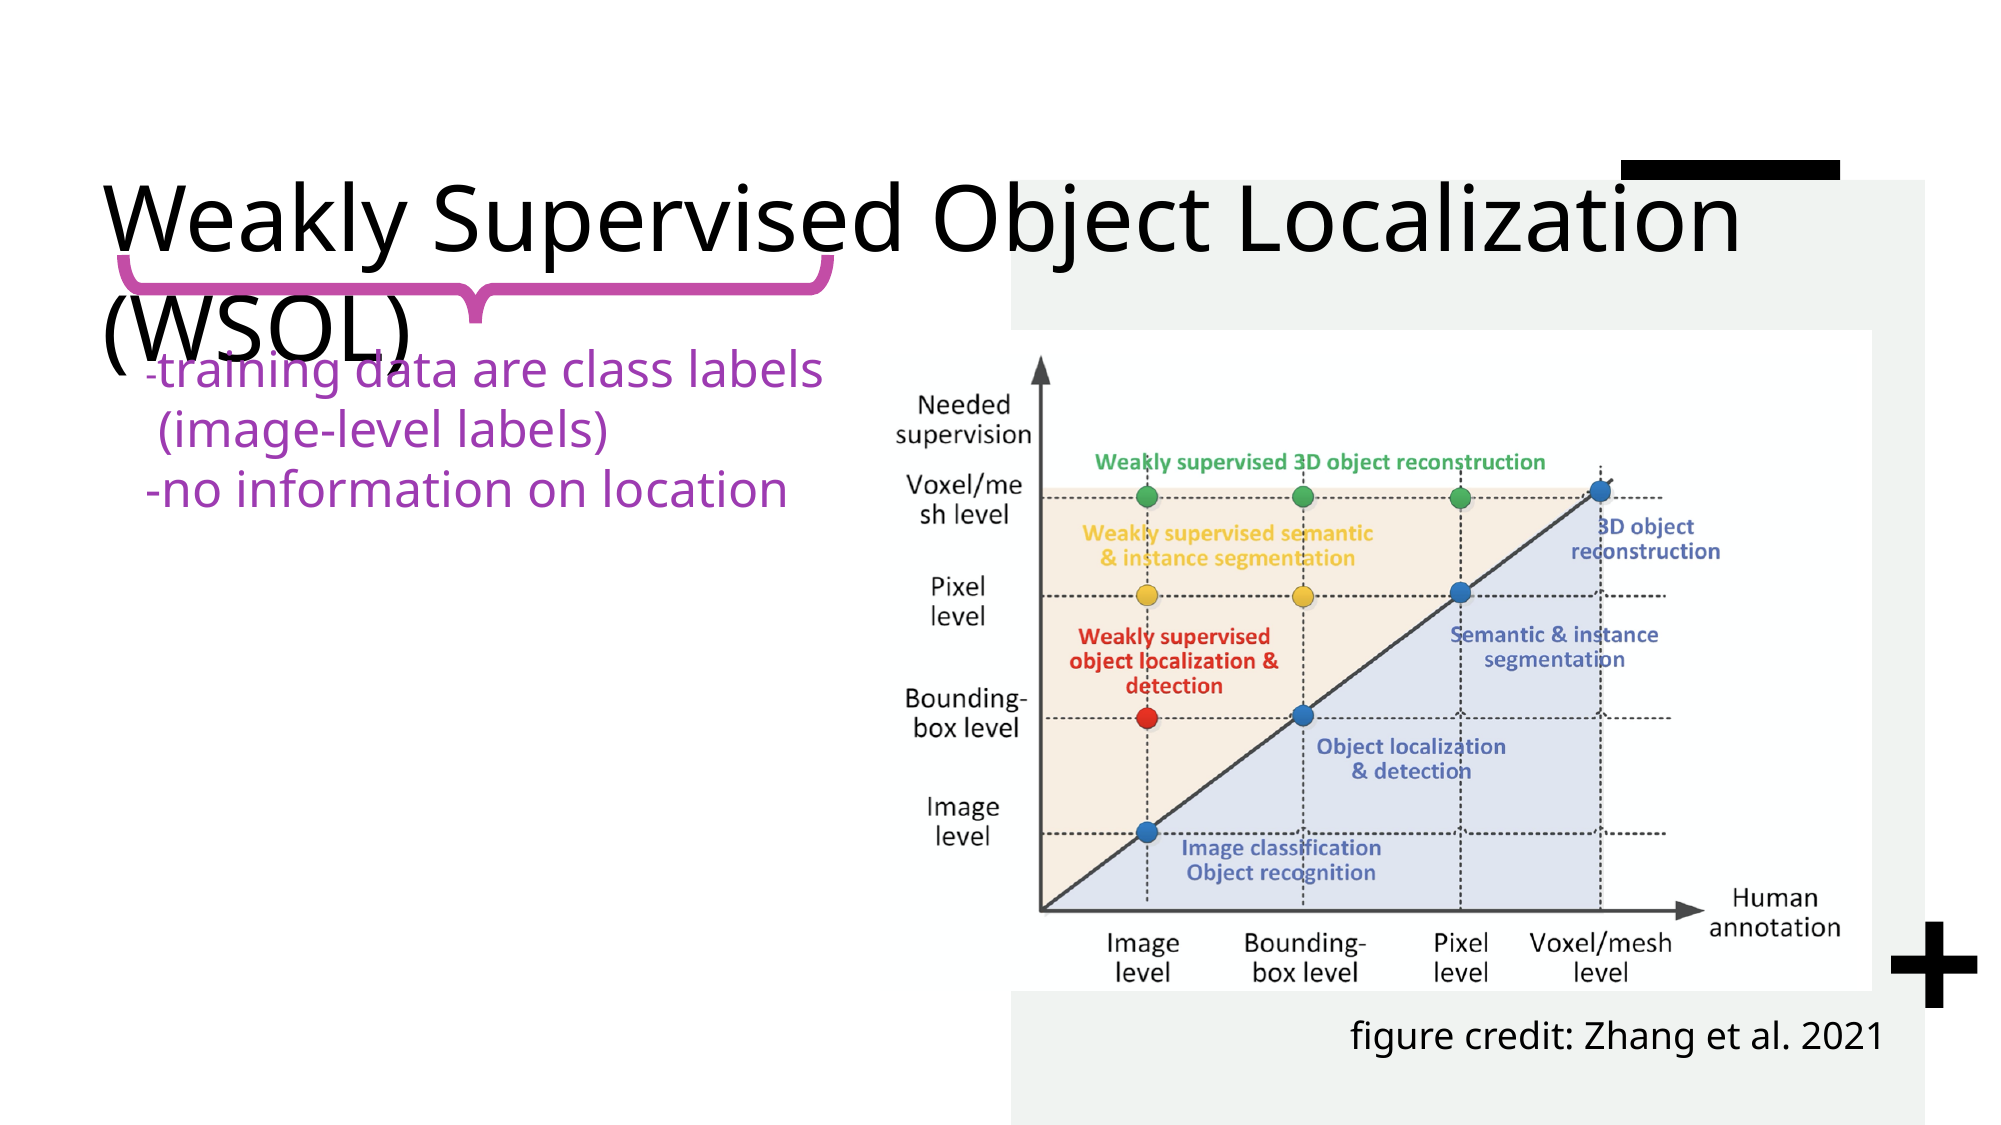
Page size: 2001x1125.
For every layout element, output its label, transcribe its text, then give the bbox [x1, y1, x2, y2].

text_box [122, 254, 829, 324]
picture [863, 330, 1872, 991]
text_box figure credit: Zhang et al. 2021 [1335, 1004, 1902, 1065]
title Weakly Supervised Object Localization (WSOL) [86, 152, 1924, 390]
text_box -training data are class labels (image-level labels) -no information on location [130, 329, 840, 525]
